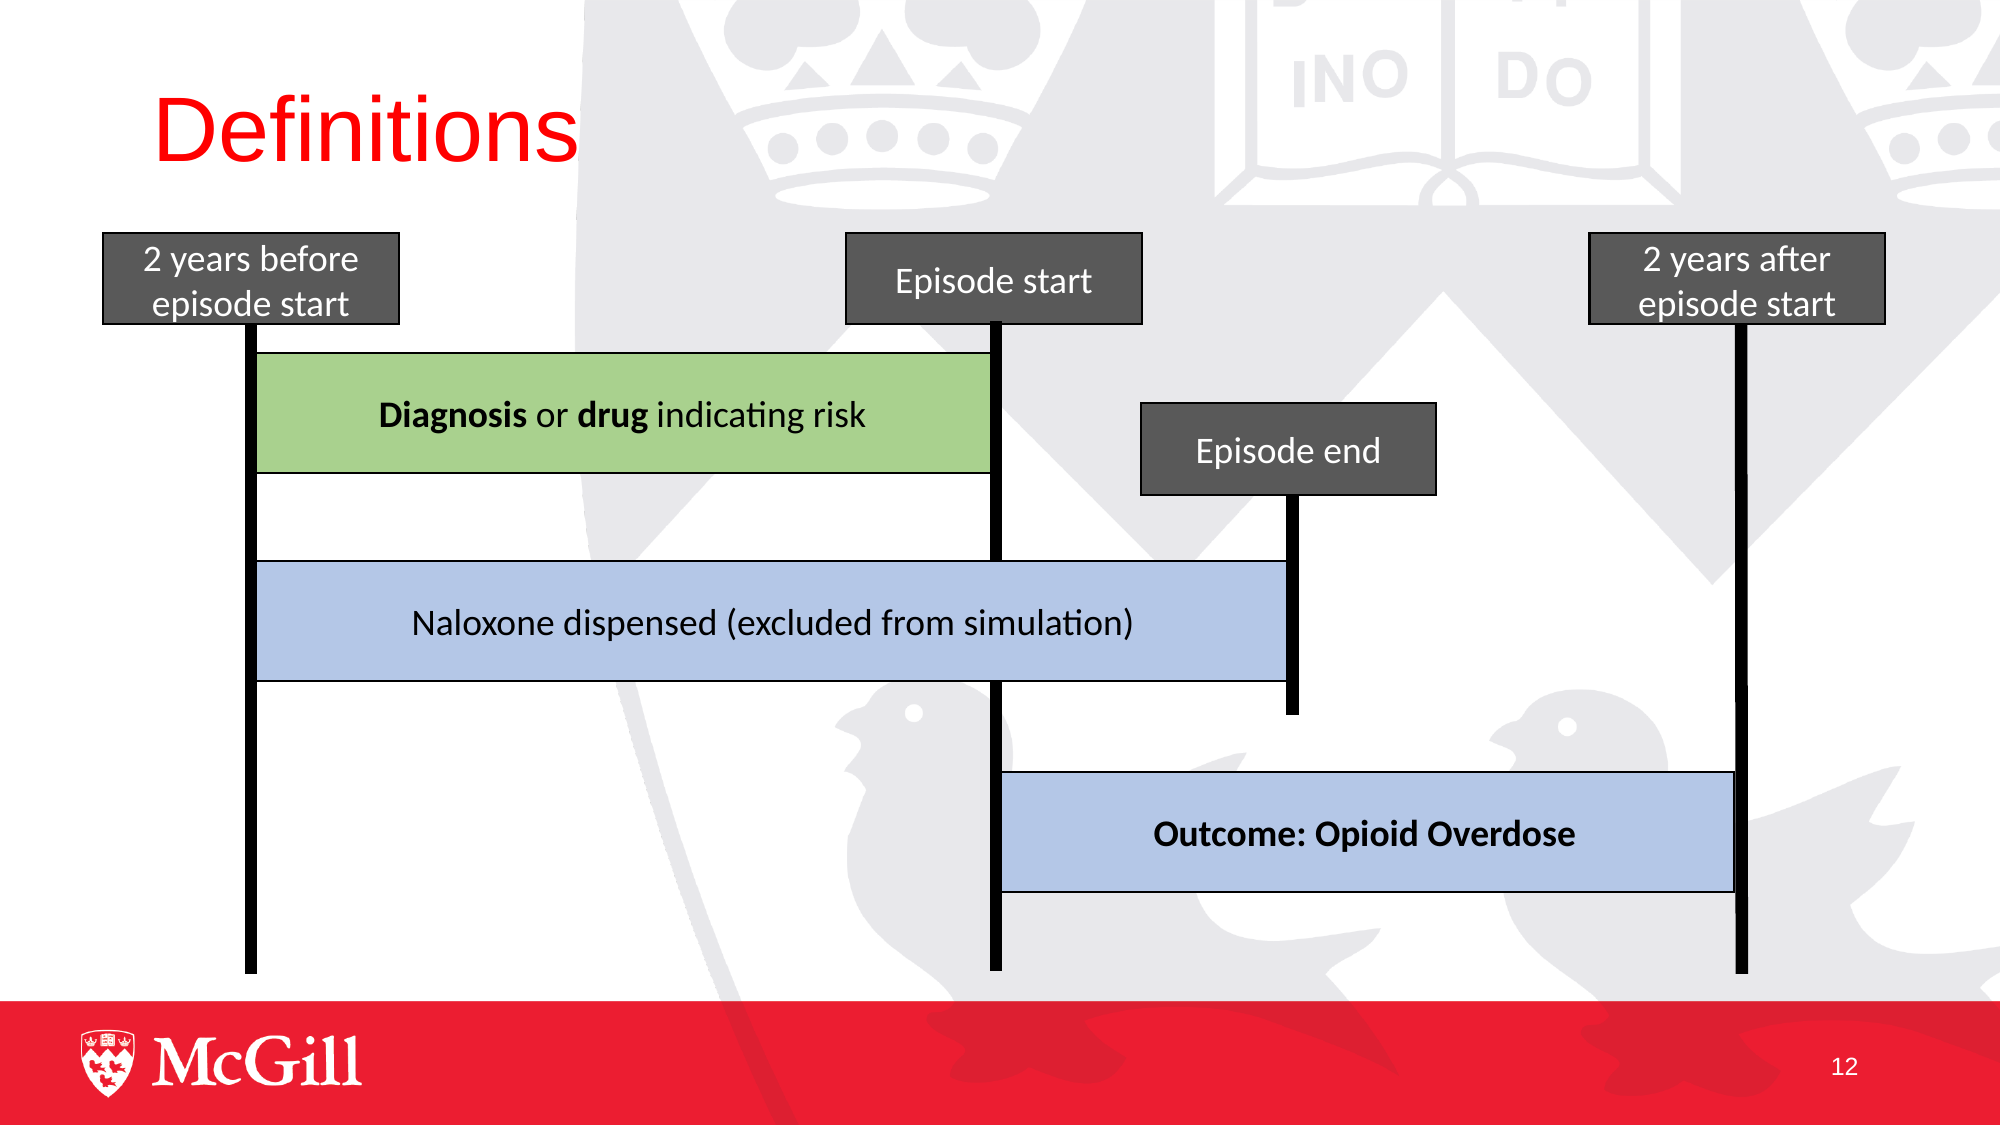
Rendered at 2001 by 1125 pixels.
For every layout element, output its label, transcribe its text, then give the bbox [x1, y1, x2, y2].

text_box 2 years before episode start [102, 232, 400, 325]
title Definitions [137, 59, 1863, 205]
text_box Diagnosis or drug indicating risk [257, 352, 990, 474]
picture [0, 0, 2000, 1125]
text_box Outcome: Opioid Overdose [1002, 771, 1735, 893]
text_box Naloxone dispensed (excluded from simulation) [255, 560, 995, 682]
text_box Episode end [1140, 402, 1437, 496]
slide_number 12 [1766, 1035, 1874, 1096]
text_box 2 years after episode start [1588, 232, 1886, 325]
text_box Naloxone dispensed (excluded from simulation) [997, 560, 1286, 682]
text_box Episode start [845, 232, 1143, 325]
